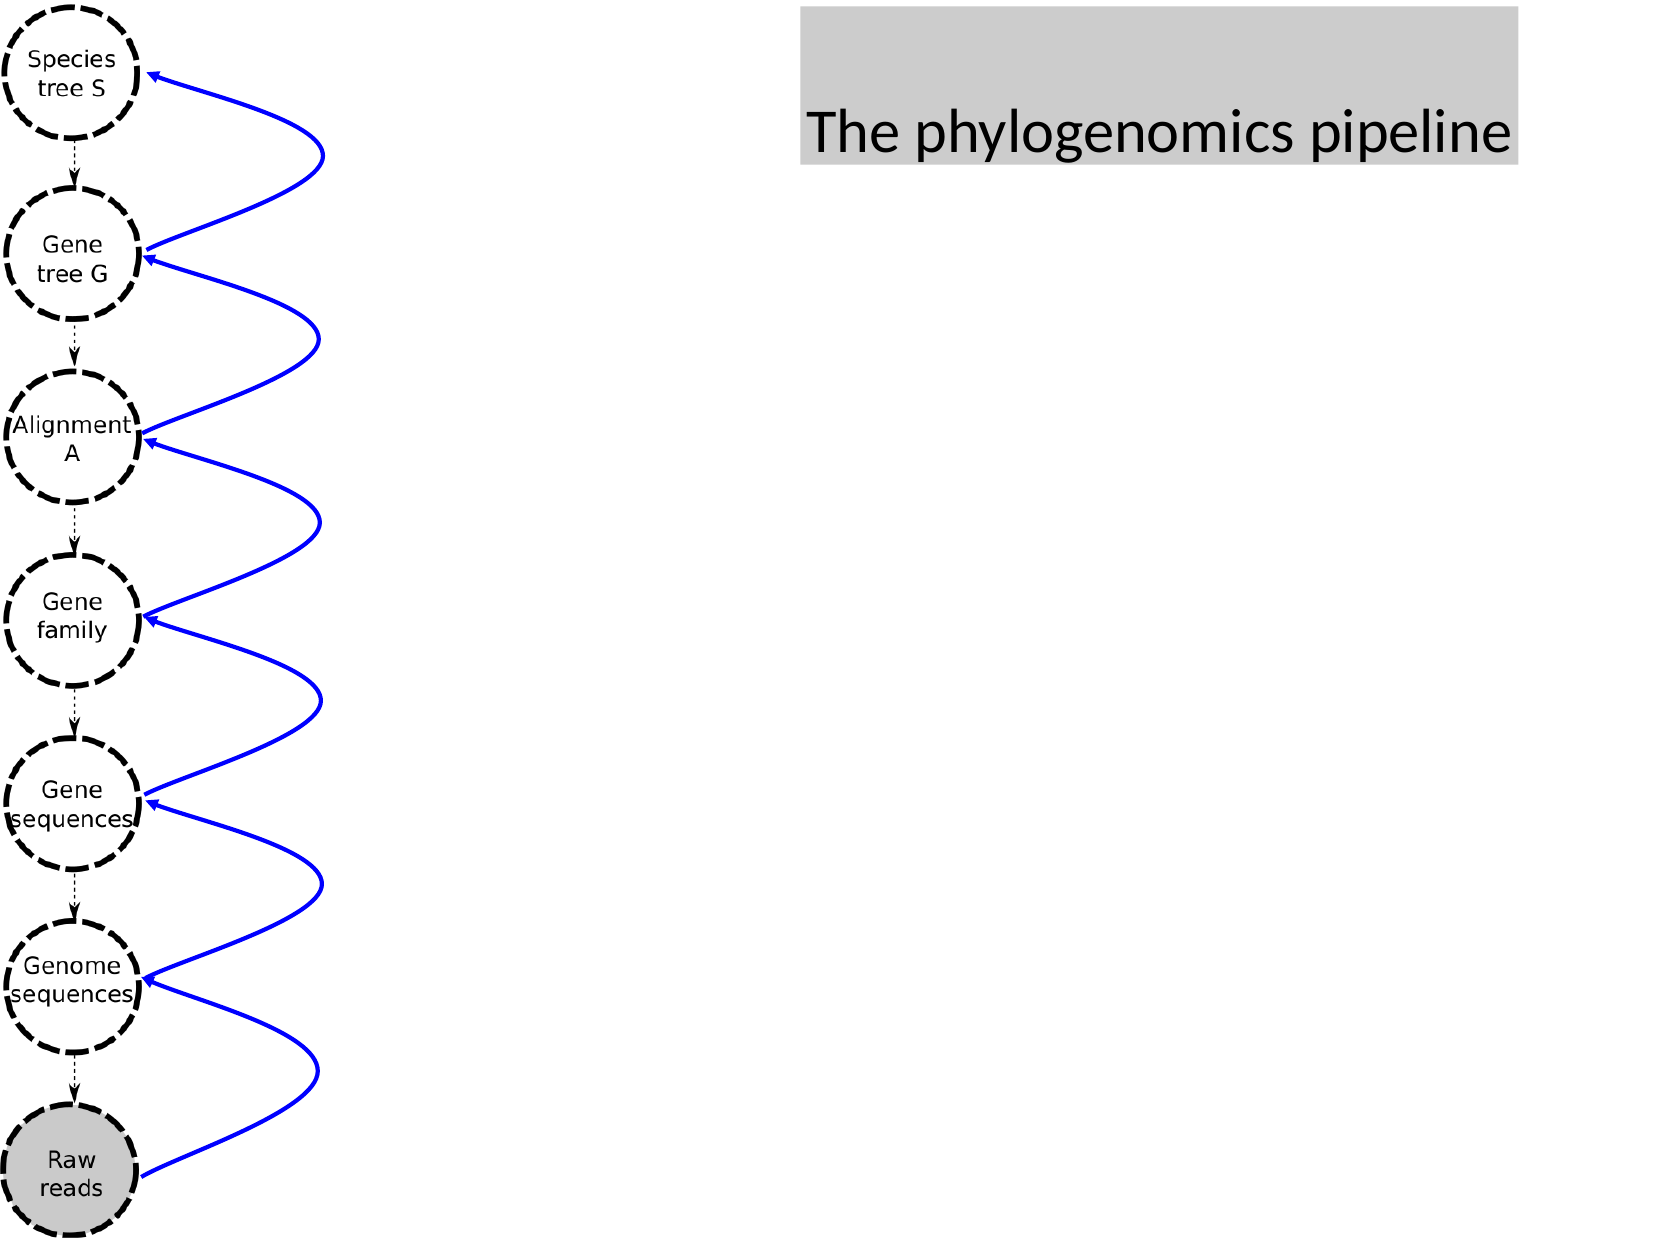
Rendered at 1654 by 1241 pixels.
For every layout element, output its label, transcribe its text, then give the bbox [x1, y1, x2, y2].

text_box [149, 616, 322, 793]
text_box The phylogenomics pipeline [800, 6, 1519, 165]
text_box [149, 799, 323, 977]
text_box [149, 254, 319, 431]
text_box [149, 71, 324, 249]
text_box [149, 976, 318, 1173]
text_box [149, 437, 320, 614]
picture [0, 0, 146, 1241]
